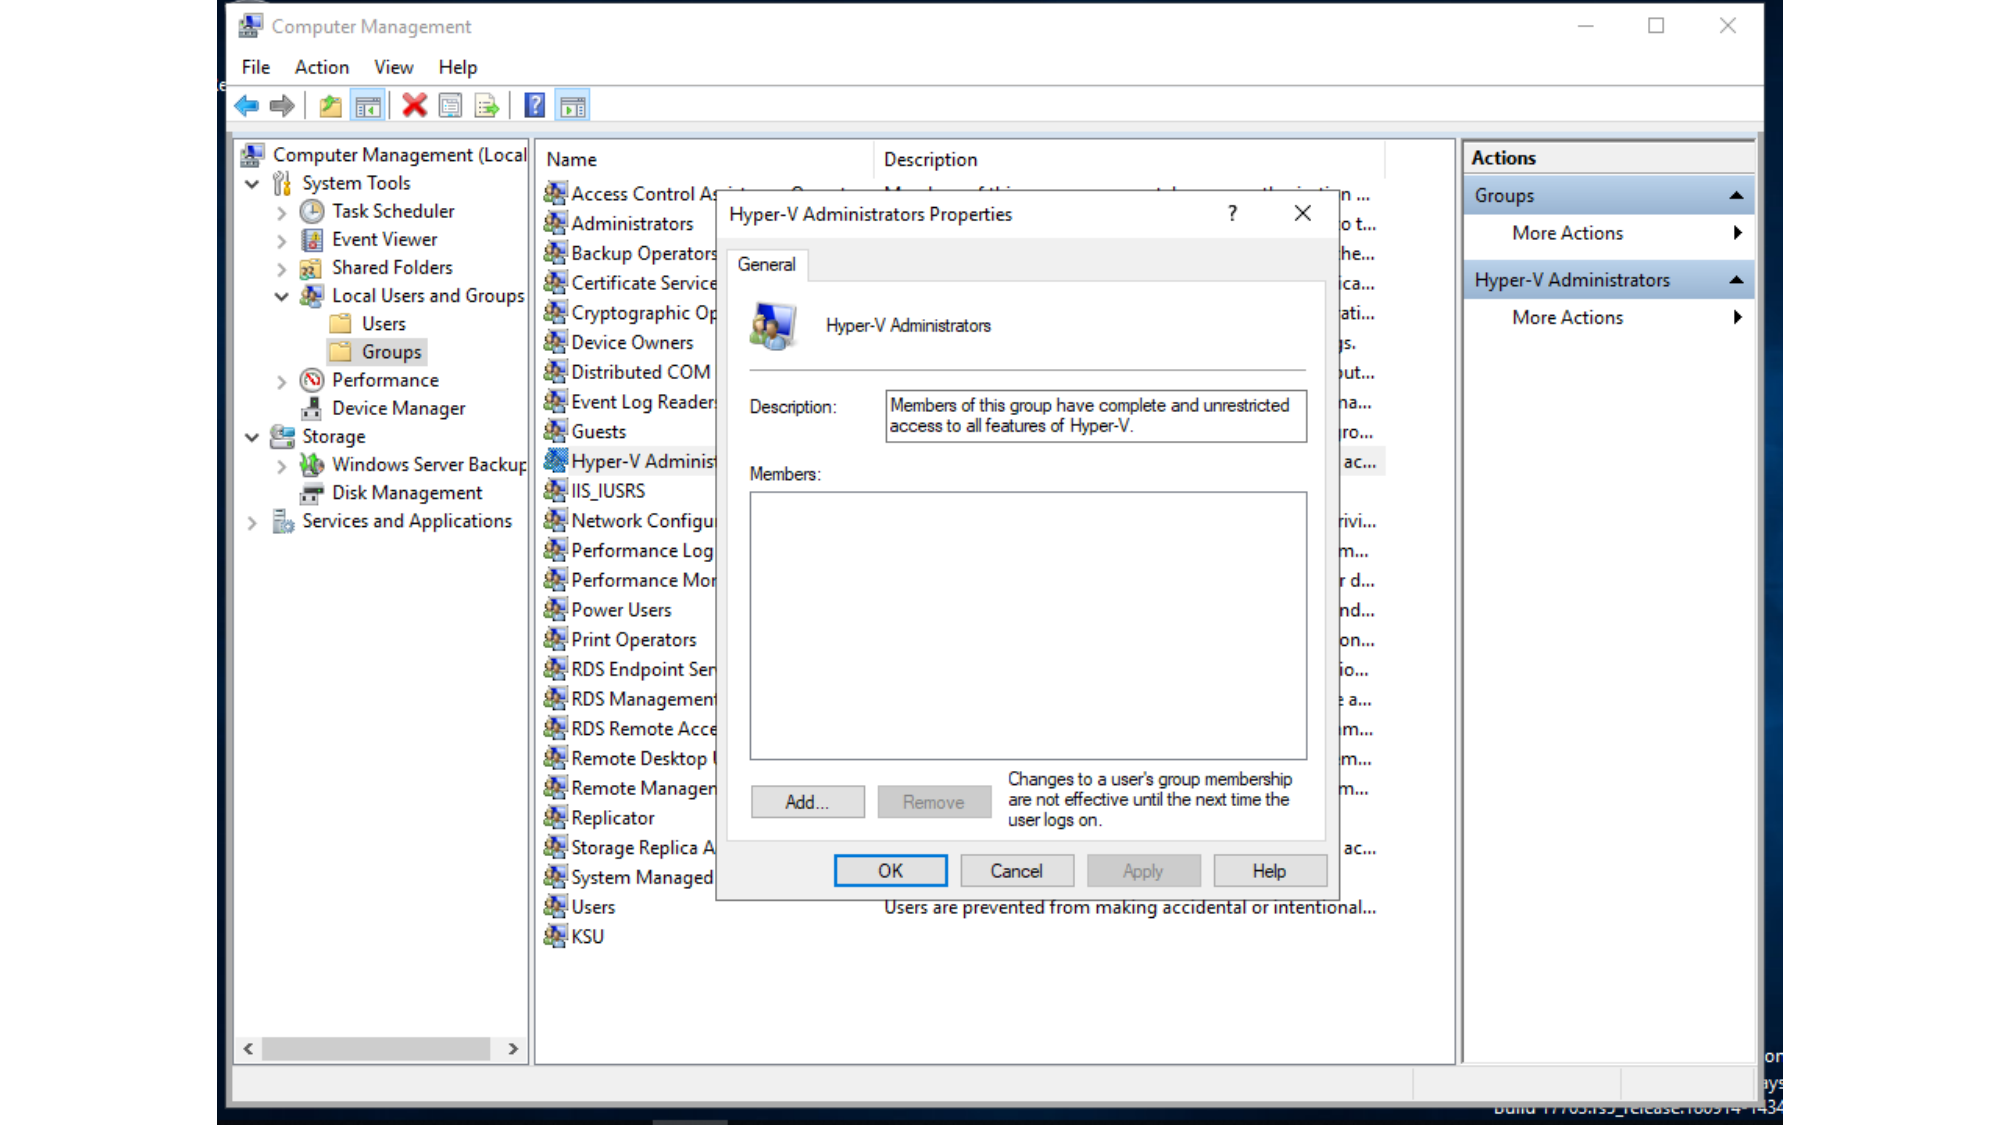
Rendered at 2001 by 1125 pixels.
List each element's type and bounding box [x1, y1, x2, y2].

picture [217, 0, 1783, 1125]
